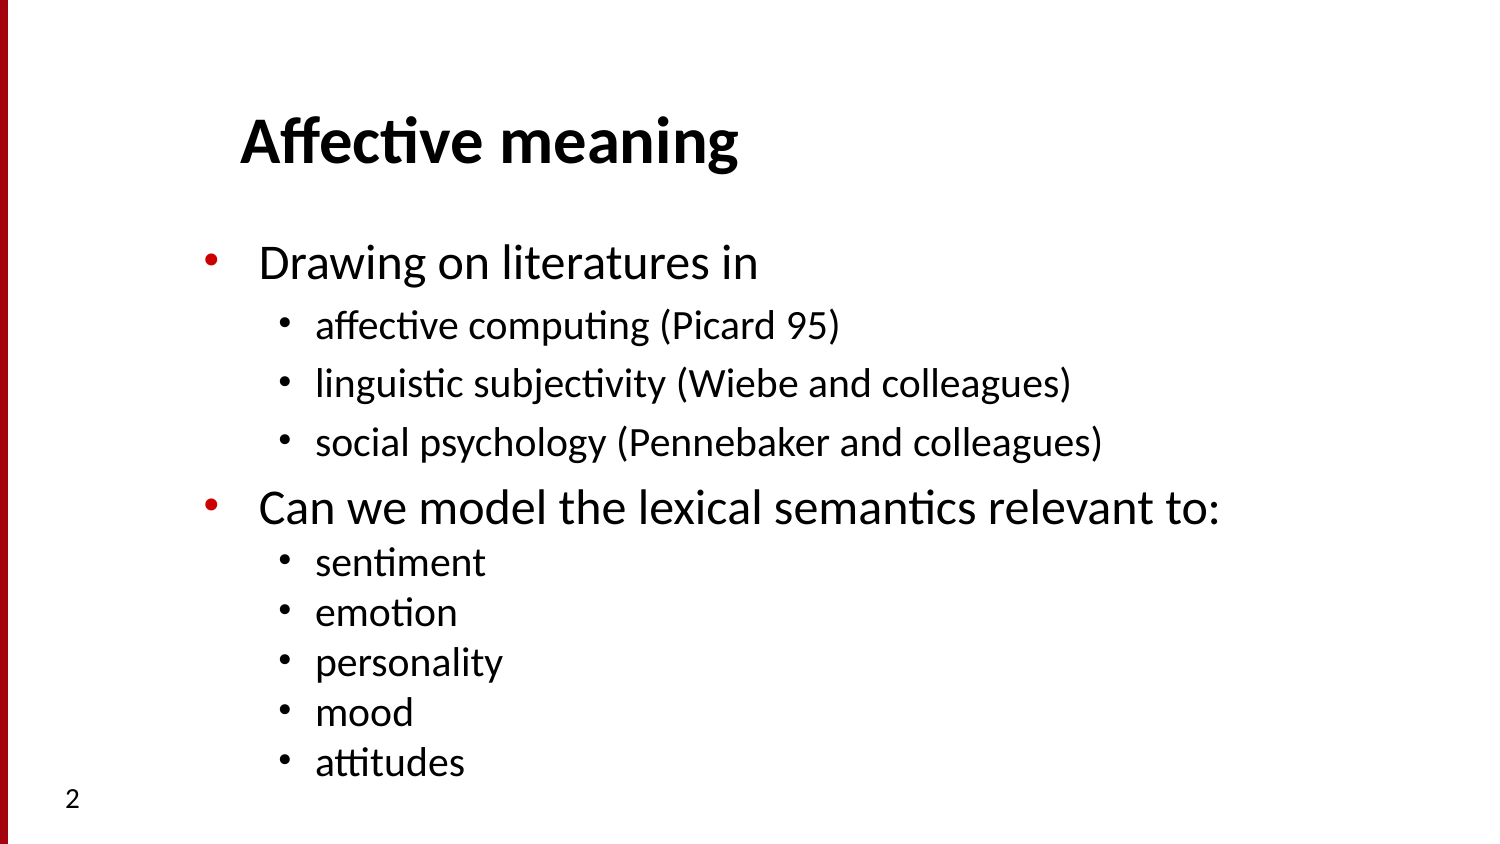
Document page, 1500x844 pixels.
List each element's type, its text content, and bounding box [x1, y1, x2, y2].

title Affective meaning [225, 62, 1450, 185]
list Drawing on literatures in affective computing (Picard 95) linguistic subjectivity (Wiebe and colleagues) social psychology (Pennebaker and colleagues) Can we model the lexical semantics relevant to: sentiment emotion personality mood attitudes [187, 221, 1450, 769]
slide_number 2 [49, 771, 376, 829]
